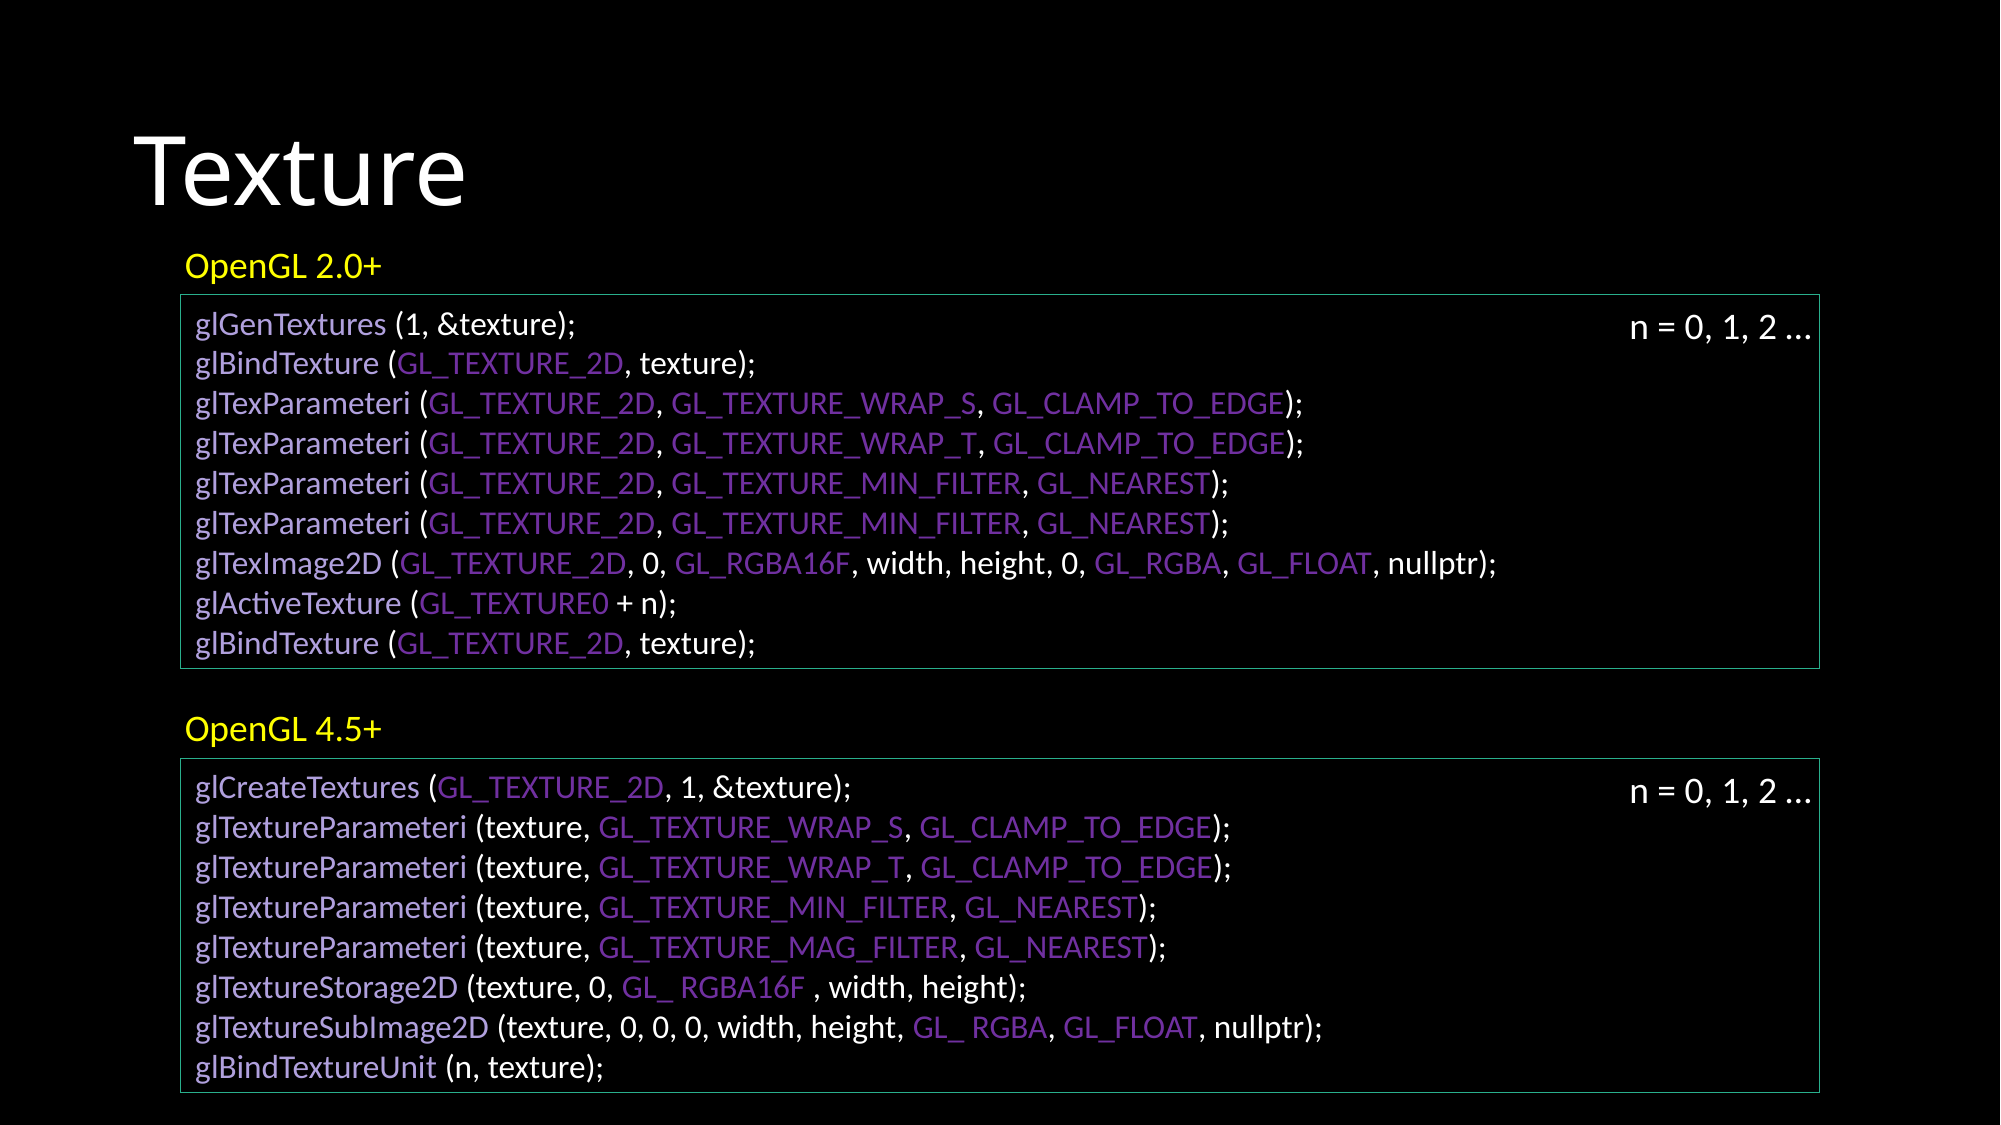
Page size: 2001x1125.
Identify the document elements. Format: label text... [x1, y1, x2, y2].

title Texture [118, 95, 922, 234]
text_box glGenTextures (1, &texture); glBindTexture (GL_TEXTURE_2D, texture); glTexParameteri (GL_TEXTURE_2D, GL_TEXTURE_WRAP_S, GL_CLAMP_TO_EDGE); glTexParameteri (GL_TEXTURE_2D, GL_TEXTURE_WRAP_T, GL_CLAMP_TO_EDGE); glTexParameteri (GL_TEXTURE_2D, GL_TEXTURE_MIN_FILTER, GL_NEAREST); glTexParameteri (GL_TEXTURE_2D, GL_TEXTURE_MIN_FILTER, GL_NEAREST); glTexImage2D (GL_TEXTURE_2D, 0, GL_RGBA16F, width, height, 0, GL_RGBA, GL_FLOAT, nullptr); glActiveTexture (GL_TEXTURE0 + n); glBindTexture (GL_TEXTURE_2D, texture); [180, 294, 1820, 669]
text_box glCreateTextures (GL_TEXTURE_2D, 1, &texture); glTextureParameteri (texture, GL_TEXTURE_WRAP_S, GL_CLAMP_TO_EDGE); glTextureParameteri (texture, GL_TEXTURE_WRAP_T, GL_CLAMP_TO_EDGE); glTextureParameteri (texture, GL_TEXTURE_MIN_FILTER, GL_NEAREST); glTextureParameteri (texture, GL_TEXTURE_MAG_FILTER, GL_NEAREST); glTextureStorage2D (texture, 0, GL_ RGBA16F , width, height); glTextureSubImage2D (texture, 0, 0, 0, width, height, GL_ RGBA, GL_FLOAT, nullptr); glBindTextureUnit (n, texture); [180, 758, 1820, 1093]
text_box n = 0, 1, 2 … [1614, 294, 1836, 354]
text_box OpenGL 2.0+ [170, 233, 397, 294]
text_box OpenGL 4.5+ [170, 696, 397, 757]
text_box n = 0, 1, 2 … [1614, 758, 1836, 819]
